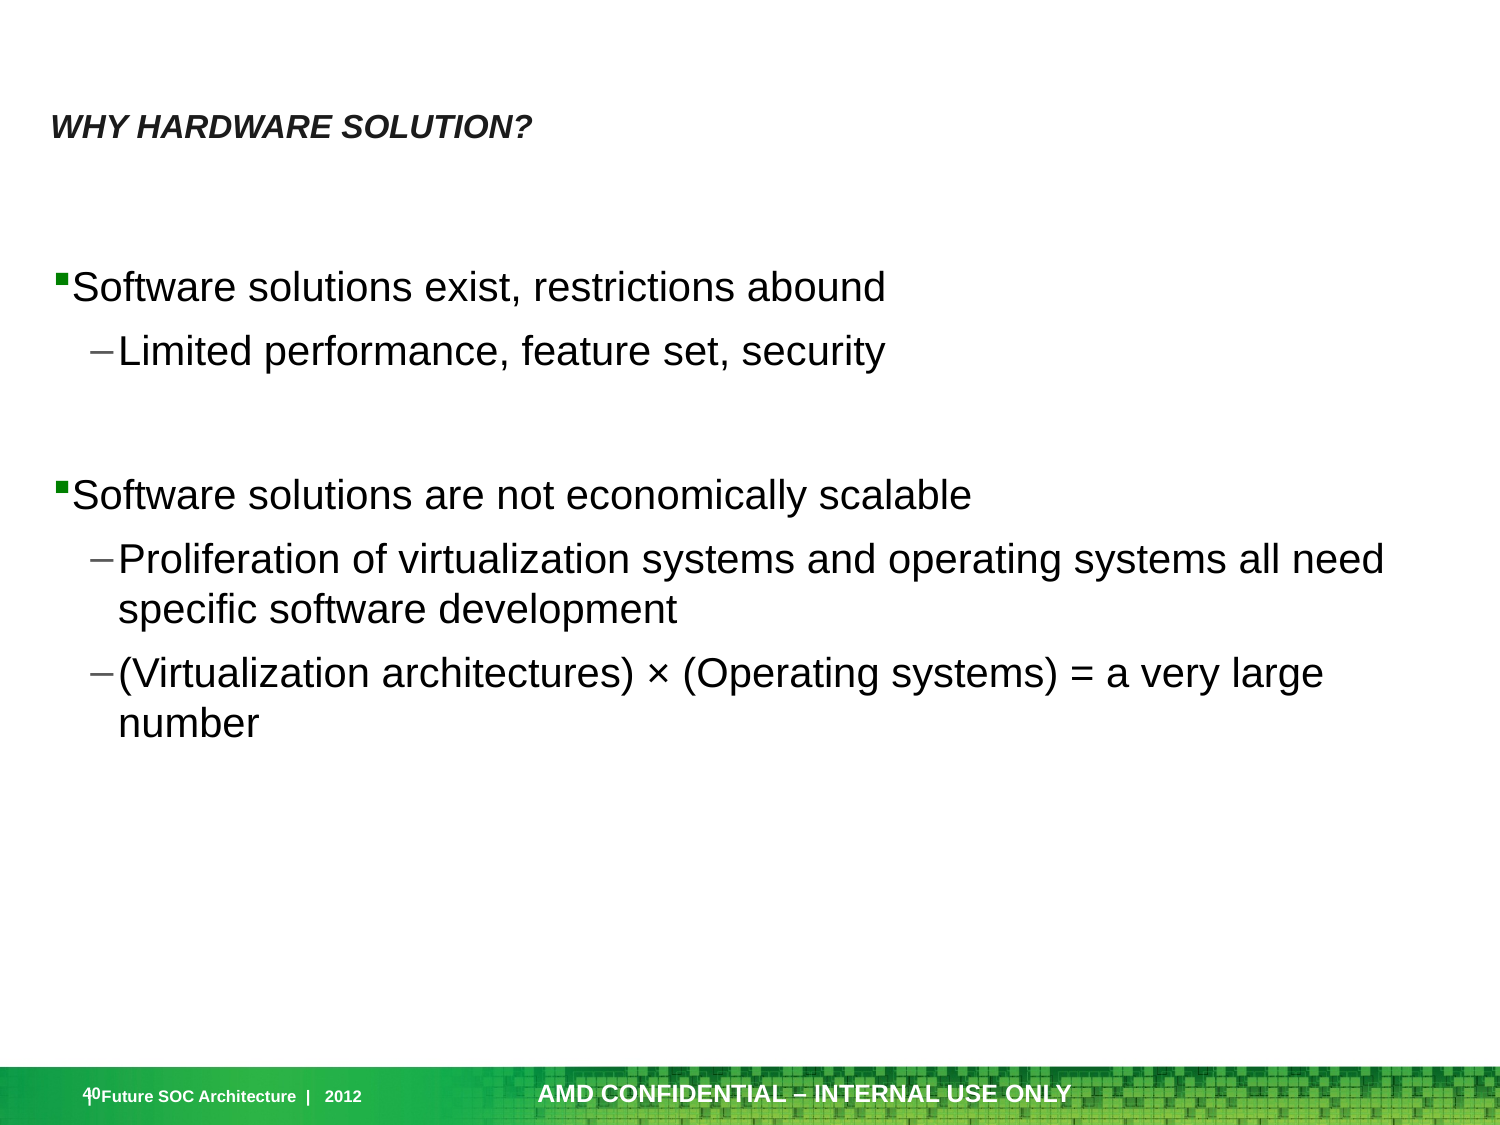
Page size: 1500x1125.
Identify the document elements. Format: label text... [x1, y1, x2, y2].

title Why Hardware Solution? [50, 104, 1446, 210]
picture [0, 0, 1500, 1125]
list Software solutions exist, restrictions abound Limited performance, feature set, security Software solutions are not economically scalable Proliferation of virtualization systems and operating systems all need specific software development (Virtualization architectures) × (Operating systems) = a very large number [52, 260, 1448, 1041]
